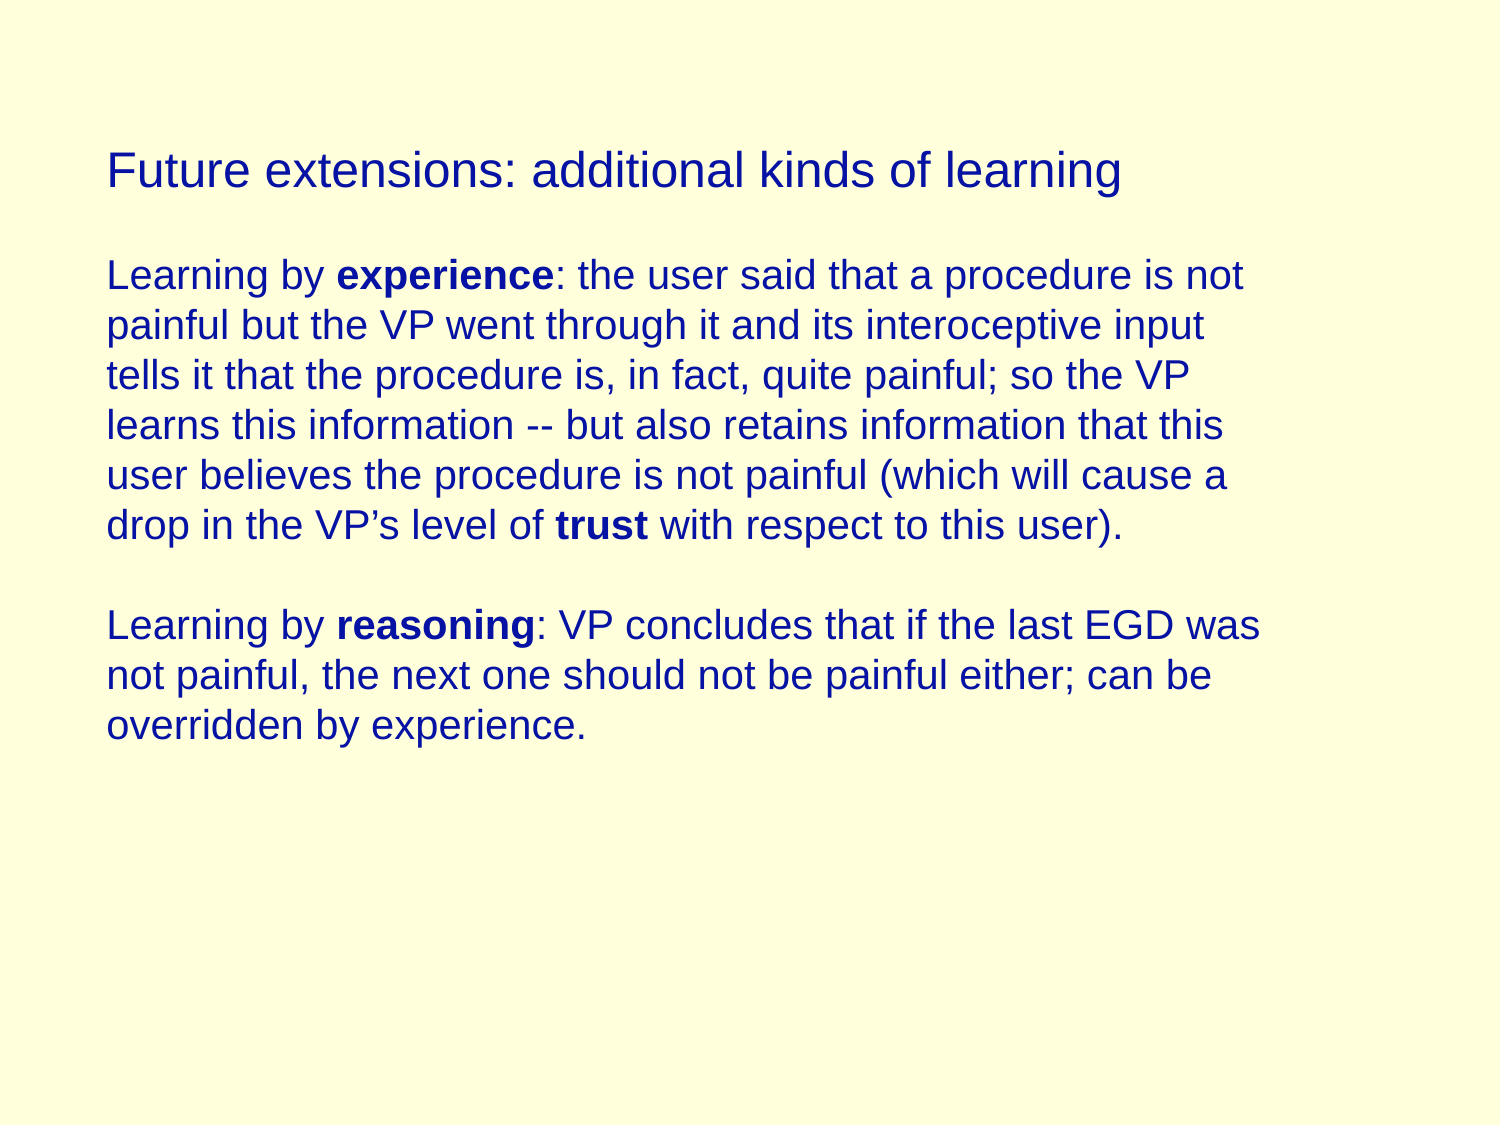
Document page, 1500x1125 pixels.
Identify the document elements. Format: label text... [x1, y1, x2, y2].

text_box Future extensions: additional kinds of learning Learning by experience: the user said that a procedure is not painful but the VP went through it and its interoceptive input tells it that the procedure is, in fact, quite painful; so the VP learns this information -- but also retains information that this user believes the procedure is not painful (which will cause a drop in the VP’s level of trust with respect to this user). Learning by reasoning: VP concludes that if the last EGD was not painful, the next one should not be painful either; can be overridden by experience. [99, 137, 1440, 738]
